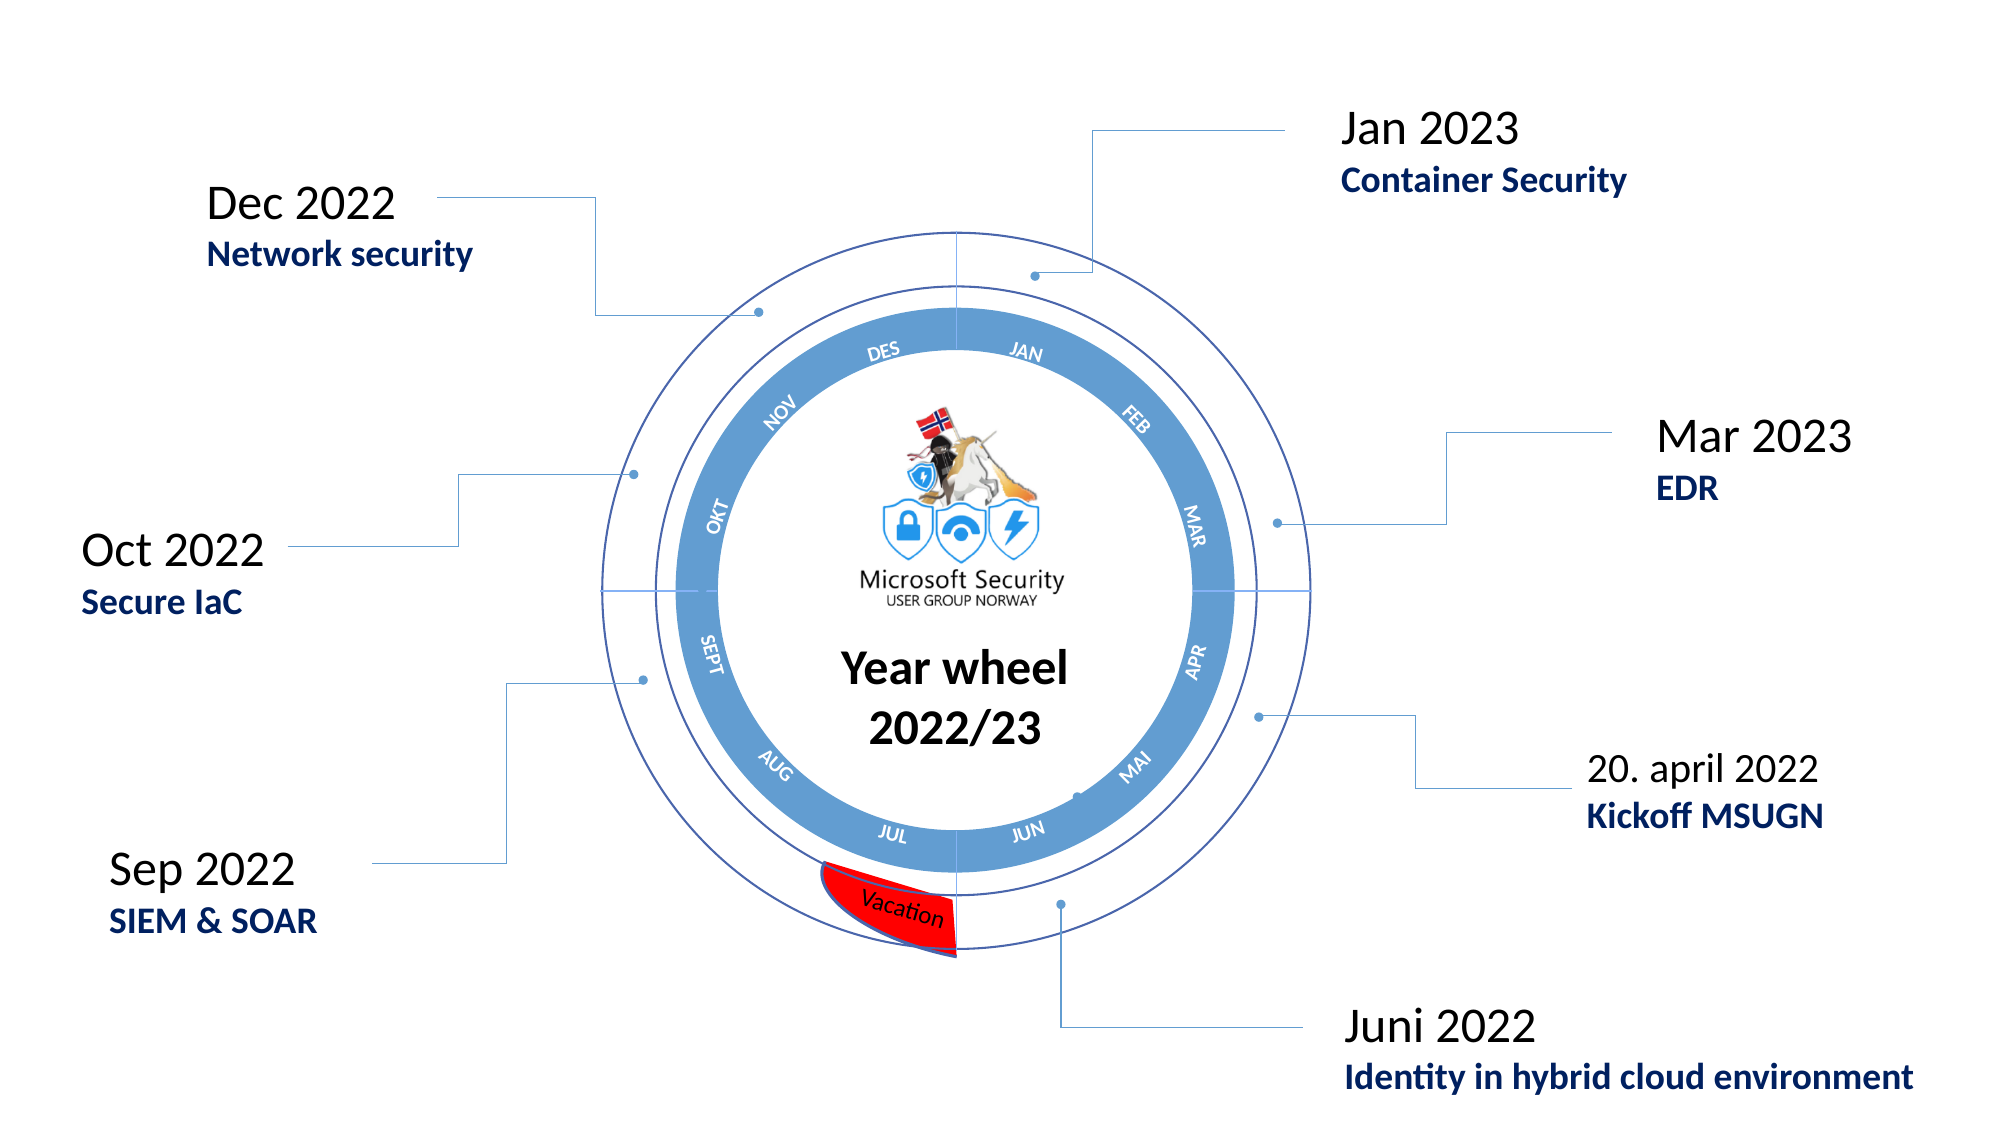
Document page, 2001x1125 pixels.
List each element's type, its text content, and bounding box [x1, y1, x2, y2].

text_box Jan 2023 Container Security [1326, 87, 1681, 130]
text_box Juni 2022 Identity in hybrid cloud environment [1329, 984, 2000, 1125]
text_box Oct 2022 Secure IaC [66, 509, 287, 657]
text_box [287, 130, 1842, 1028]
text_box Dec 2022 Network security [191, 161, 287, 310]
text_box Mar 2023 EDR [1842, 395, 1996, 543]
text_box Sep 2022 SIEM & SOAR [94, 828, 287, 976]
